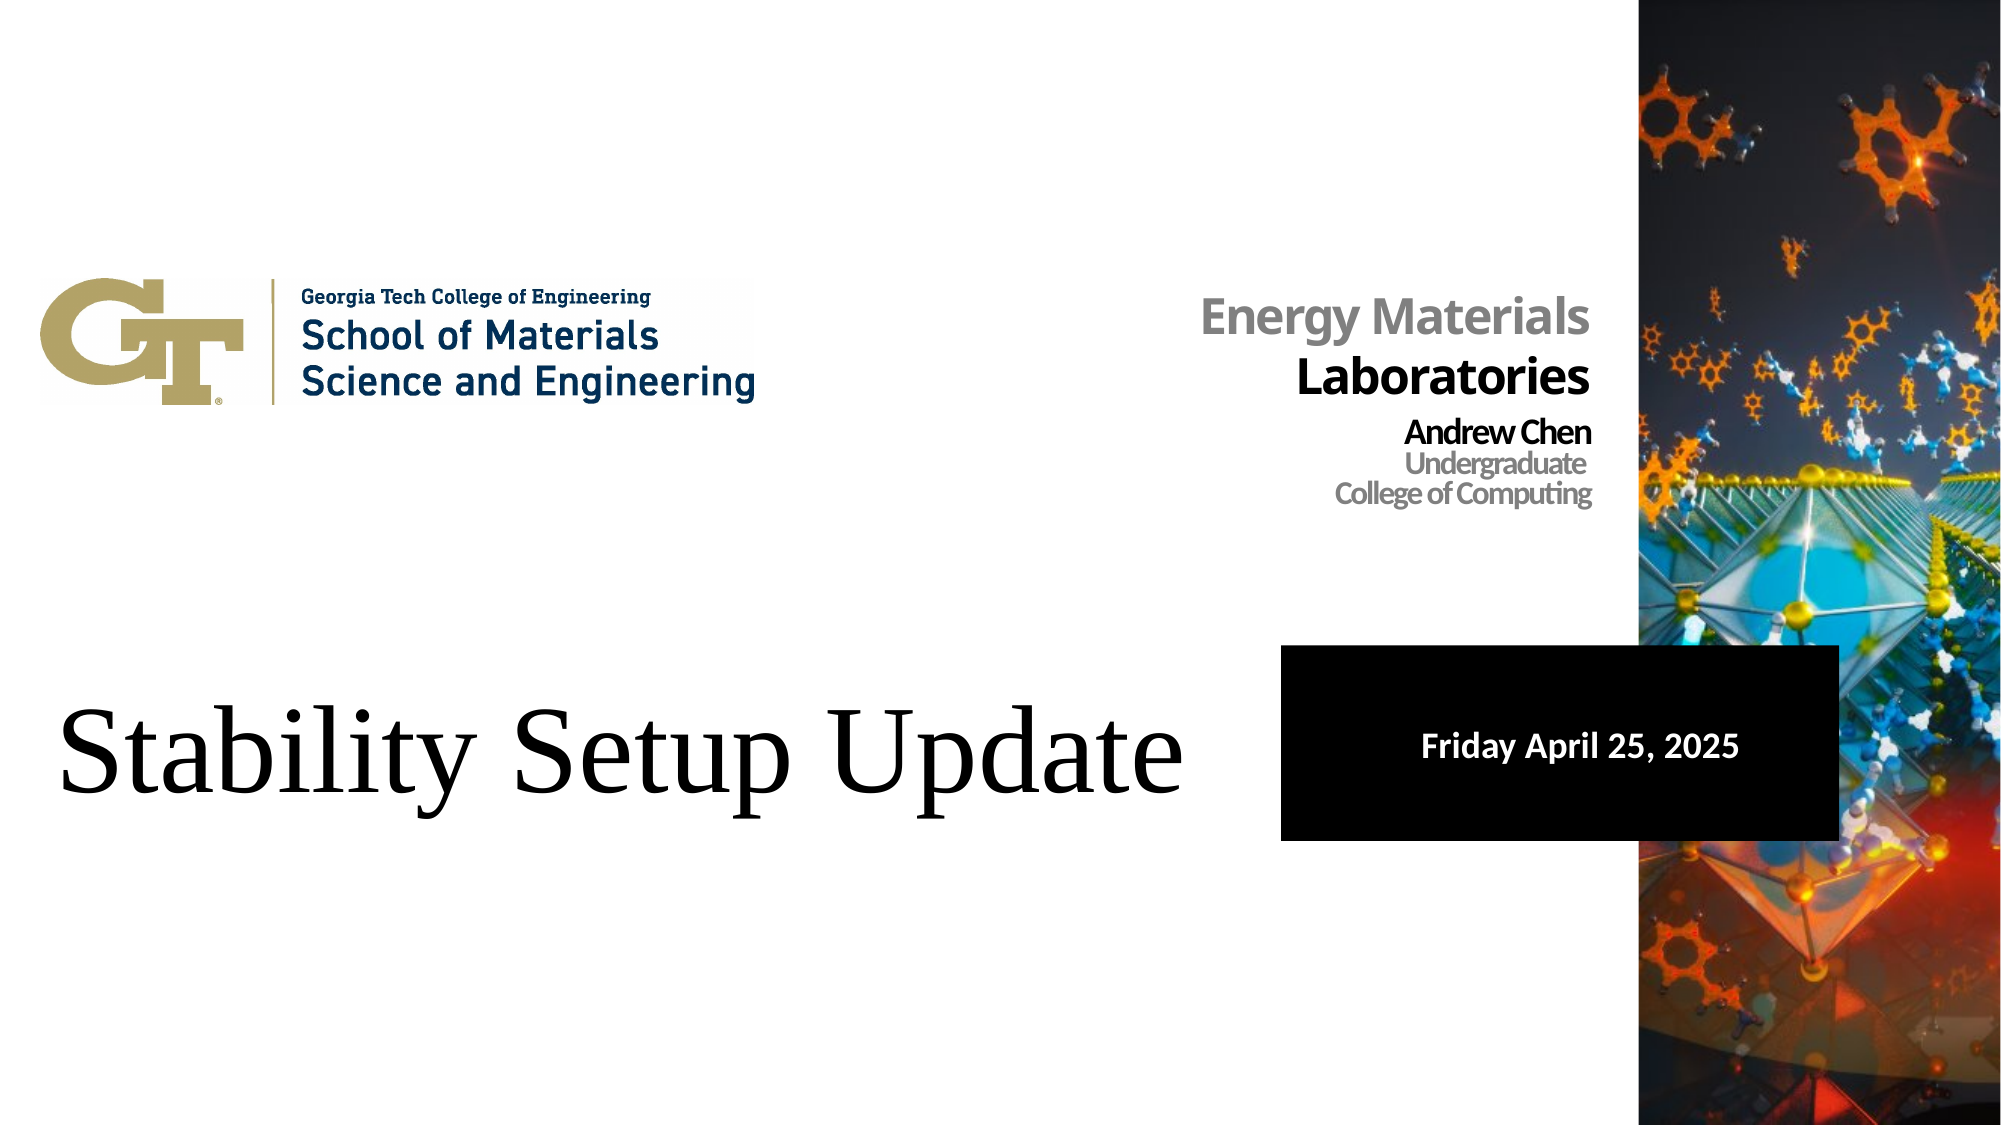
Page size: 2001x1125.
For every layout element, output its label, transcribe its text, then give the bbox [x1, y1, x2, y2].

picture [40, 278, 754, 405]
picture [1638, 0, 2001, 1125]
subtitle Friday April 25, 2025 [1281, 645, 1638, 841]
picture [1993, 671, 2001, 679]
picture [1991, 638, 2001, 649]
text_box Andrew Chen Undergraduate College of Computing [1010, 417, 1594, 540]
text_box Energy Materials Laboratories [1198, 278, 1591, 405]
text_box Stability Setup Update [40, 659, 1340, 825]
